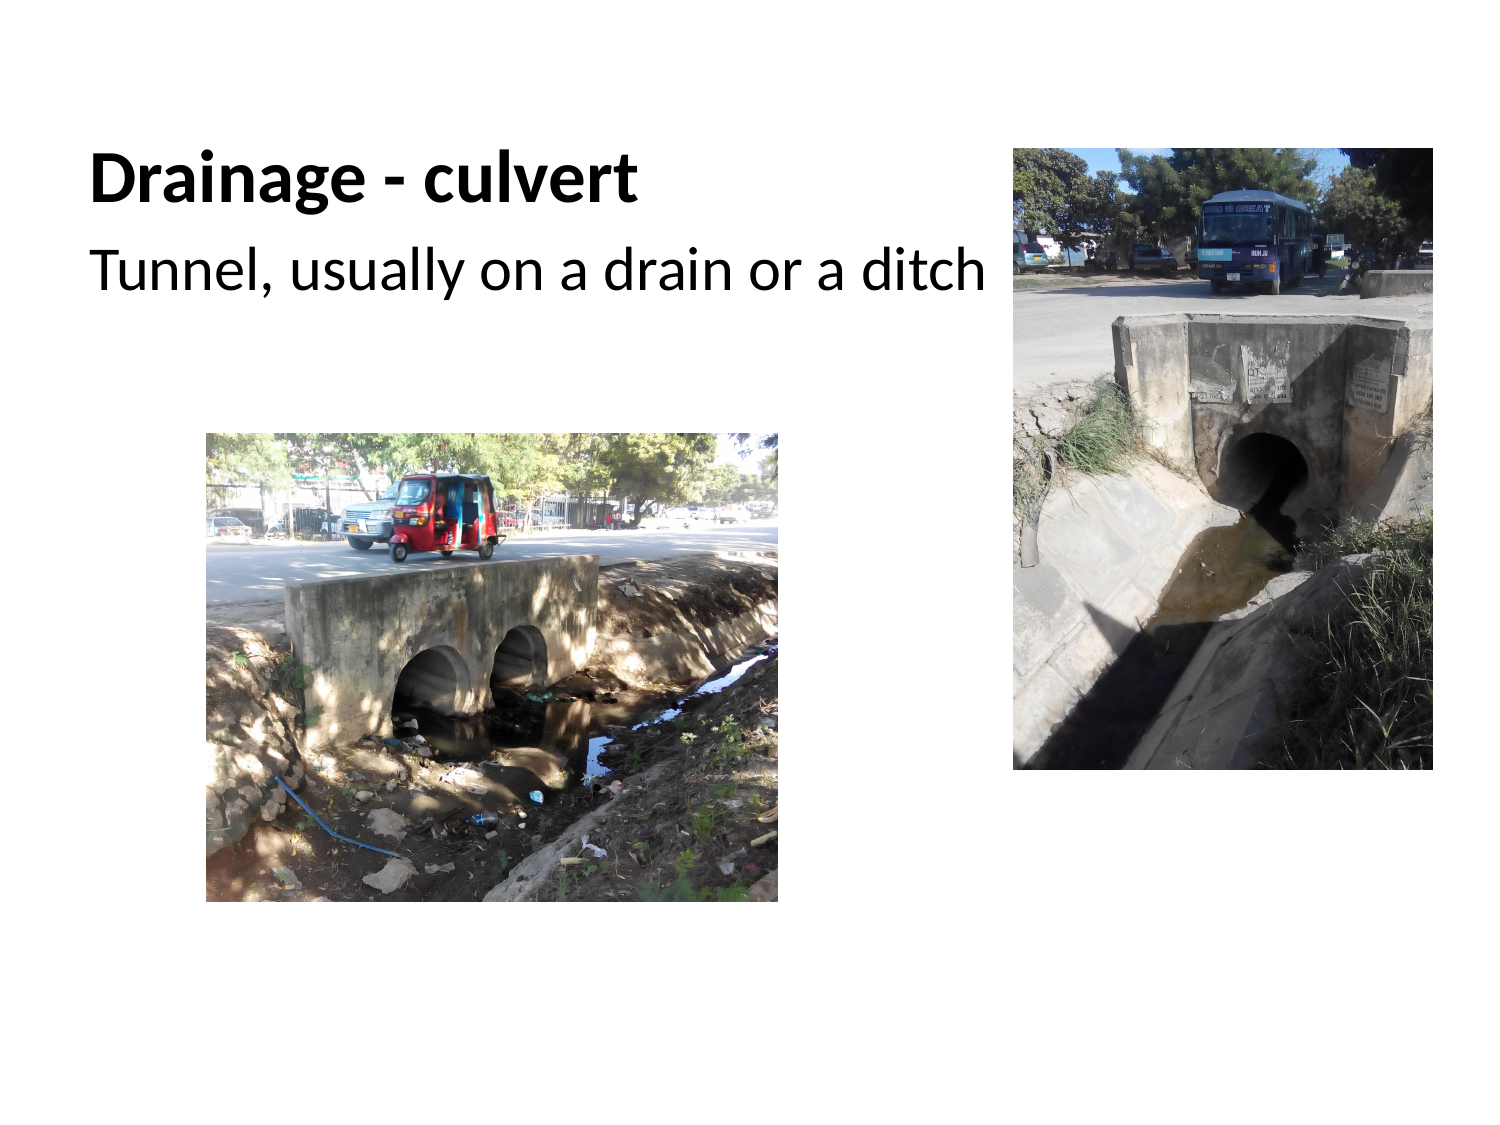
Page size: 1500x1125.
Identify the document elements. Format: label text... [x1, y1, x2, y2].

text_box Drainage - culvert [75, 45, 1425, 212]
picture [205, 433, 779, 902]
picture [1013, 148, 1433, 770]
text_box Tunnel, usually on a drain or a ditch [75, 212, 1425, 1028]
